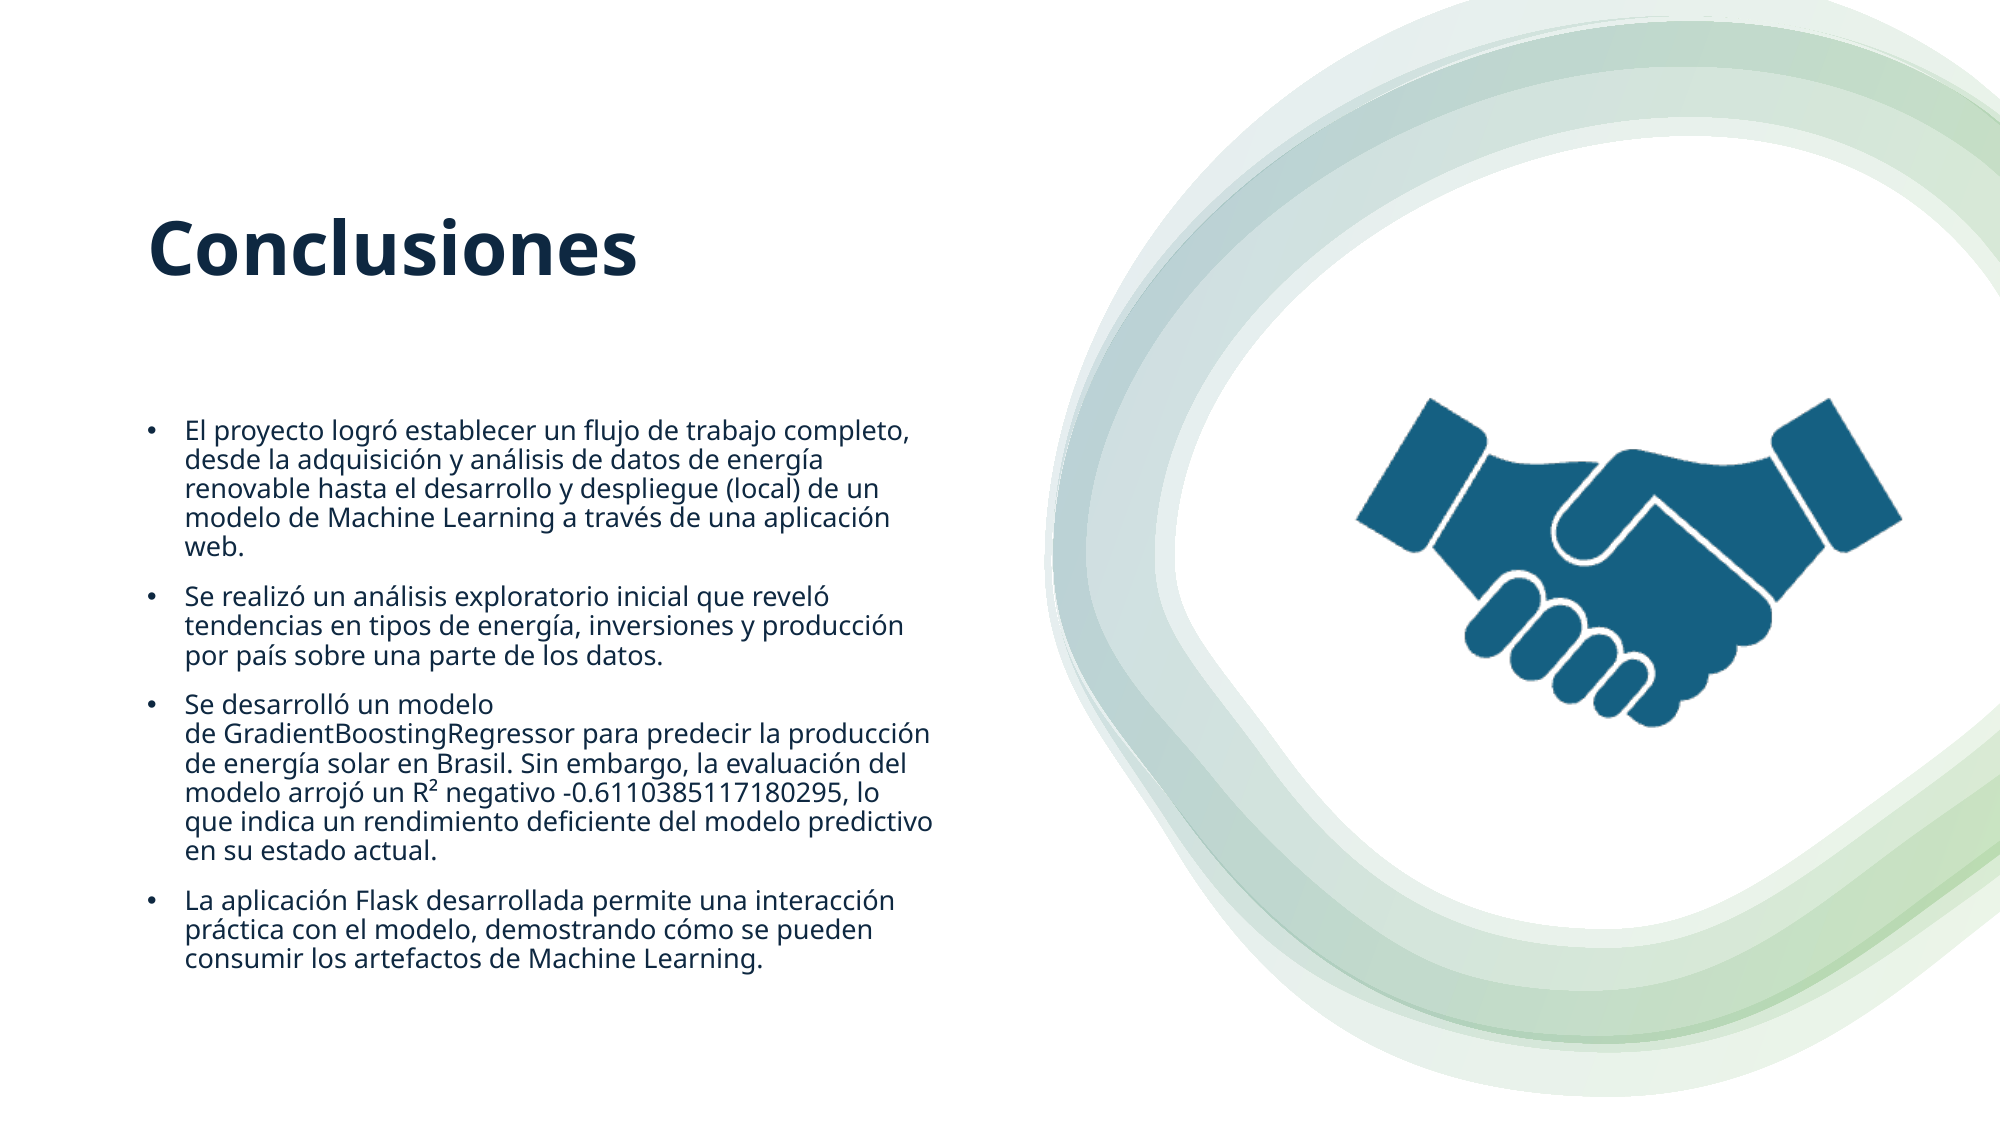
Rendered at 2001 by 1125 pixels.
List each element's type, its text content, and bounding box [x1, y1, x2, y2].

list El proyecto logró establecer un flujo de trabajo completo, desde la adquisición y análisis de datos de energía renovable hasta el desarrollo y despliegue (local) de un modelo de Machine Learning a través de una aplicación web. Se realizó un análisis exploratorio inicial que reveló tendencias en tipos de energía, inversiones y producción por país sobre una parte de los datos. Se desarrolló un modelo de GradientBoostingRegressor para predecir la producción de energía solar en Brasil. Sin embargo, la evaluación del modelo arrojó un R² negativo -0.6110385117180295, lo que indica un rendimiento deficiente del modelo predictivo en su estado actual. La aplicación Flask desarrollada permite una interacción práctica con el modelo, demostrando cómo se pueden consumir los artefactos de Machine Learning. [131, 397, 949, 995]
text_box [0, 0, 2000, 1125]
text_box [1044, 0, 2000, 1098]
picture [1331, 266, 1927, 862]
title Conclusiones [131, 131, 949, 371]
